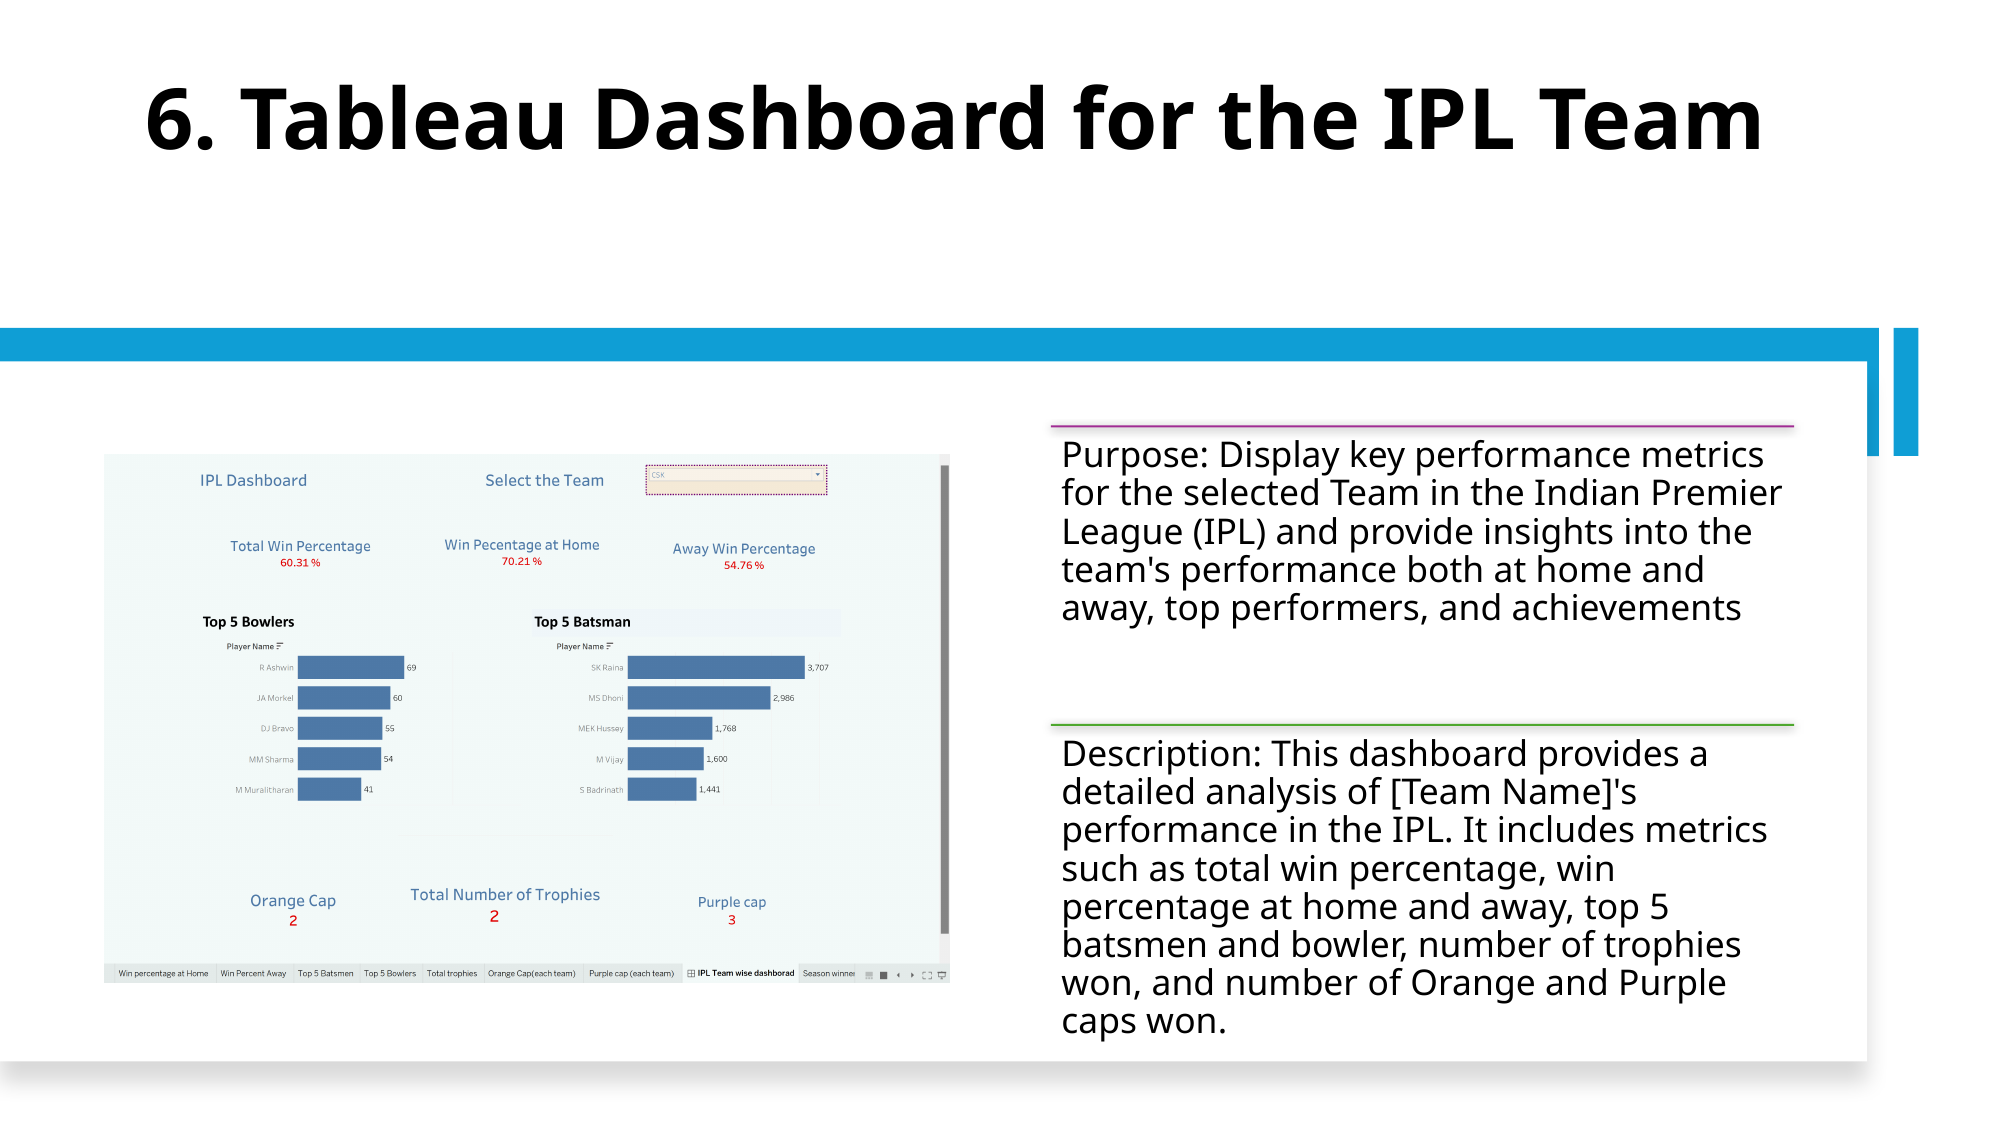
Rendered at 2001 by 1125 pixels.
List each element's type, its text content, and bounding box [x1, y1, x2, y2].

text_box [1892, 326, 1920, 458]
text_box [0, 0, 2000, 1125]
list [1050, 425, 1795, 1024]
title 6. Tableau Dashboard for the IPL Team [130, 63, 1795, 277]
text_box [0, 326, 1880, 458]
text_box [0, 360, 1869, 1063]
picture [103, 454, 950, 984]
